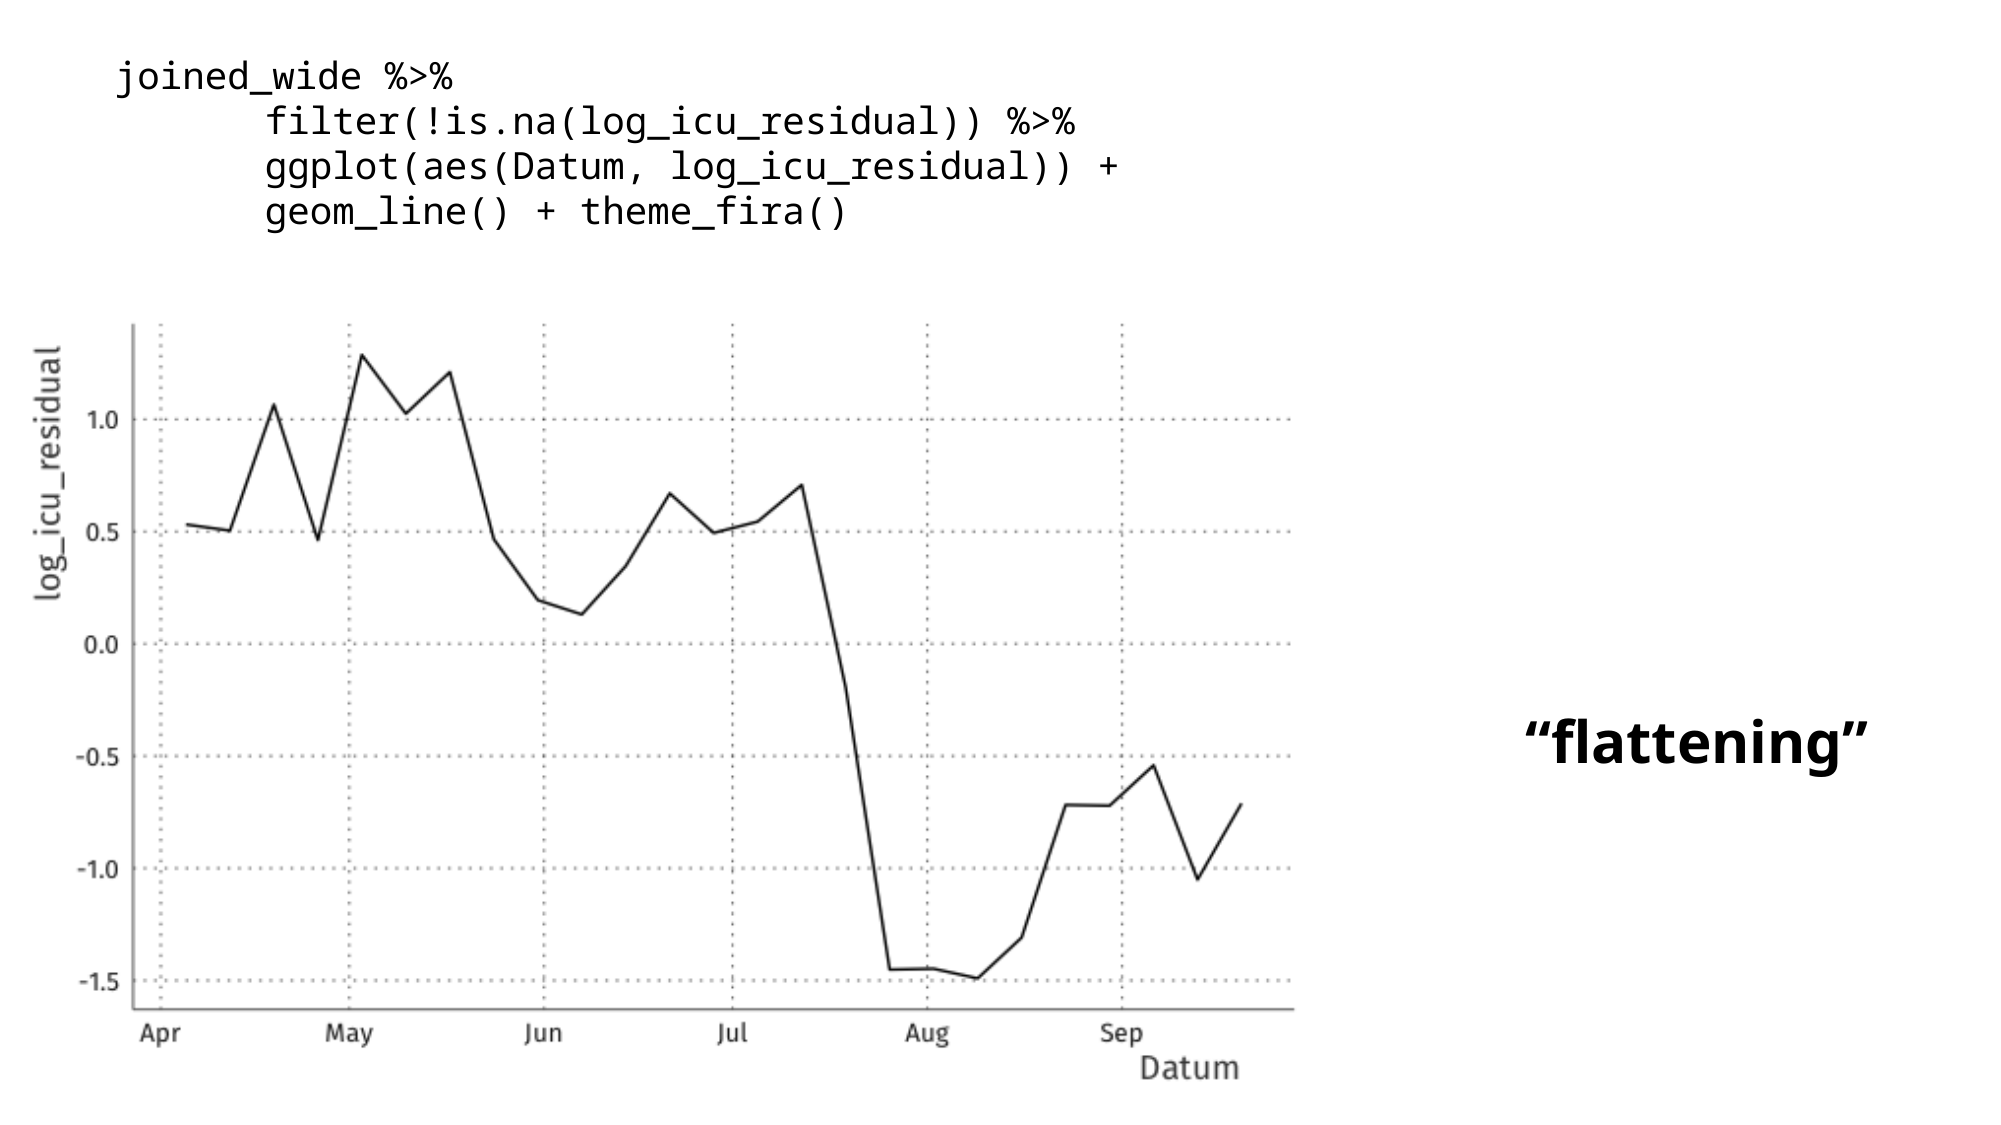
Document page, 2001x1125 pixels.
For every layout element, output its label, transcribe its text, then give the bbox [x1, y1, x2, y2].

text_box joined_wide %>% filter(!is.na(log_icu_residual)) %>% ggplot(aes(Datum, log_icu_residual)) + geom_line() + theme_fira() [99, 44, 1900, 240]
picture [0, 286, 1333, 1125]
text_box “flattening” [1510, 698, 1884, 783]
